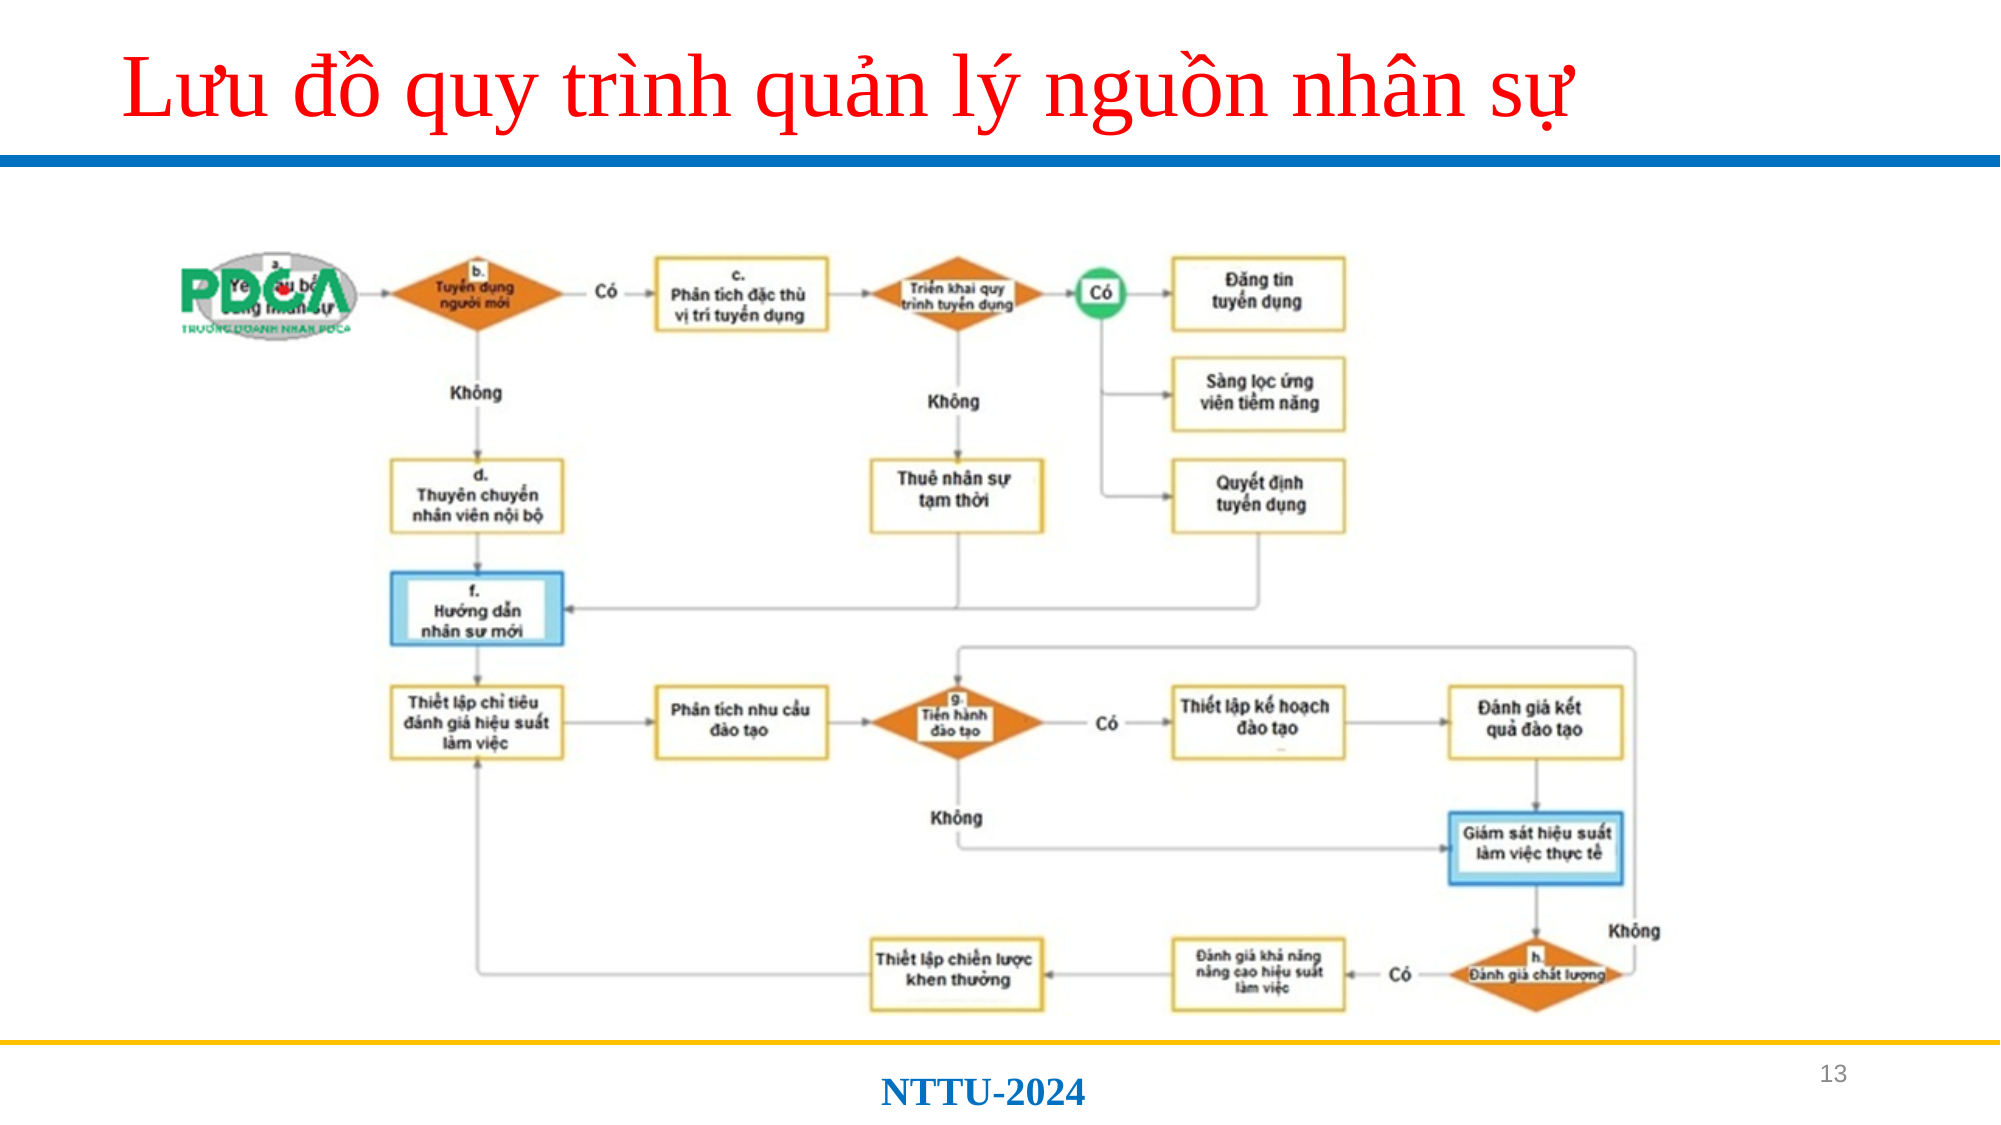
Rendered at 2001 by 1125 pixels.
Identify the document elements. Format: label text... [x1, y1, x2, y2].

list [163, 250, 1677, 1016]
title Lưu đồ quy trình quản lý nguồn nhân sự [106, 28, 1636, 147]
slide_number 13 [1412, 1042, 1863, 1103]
